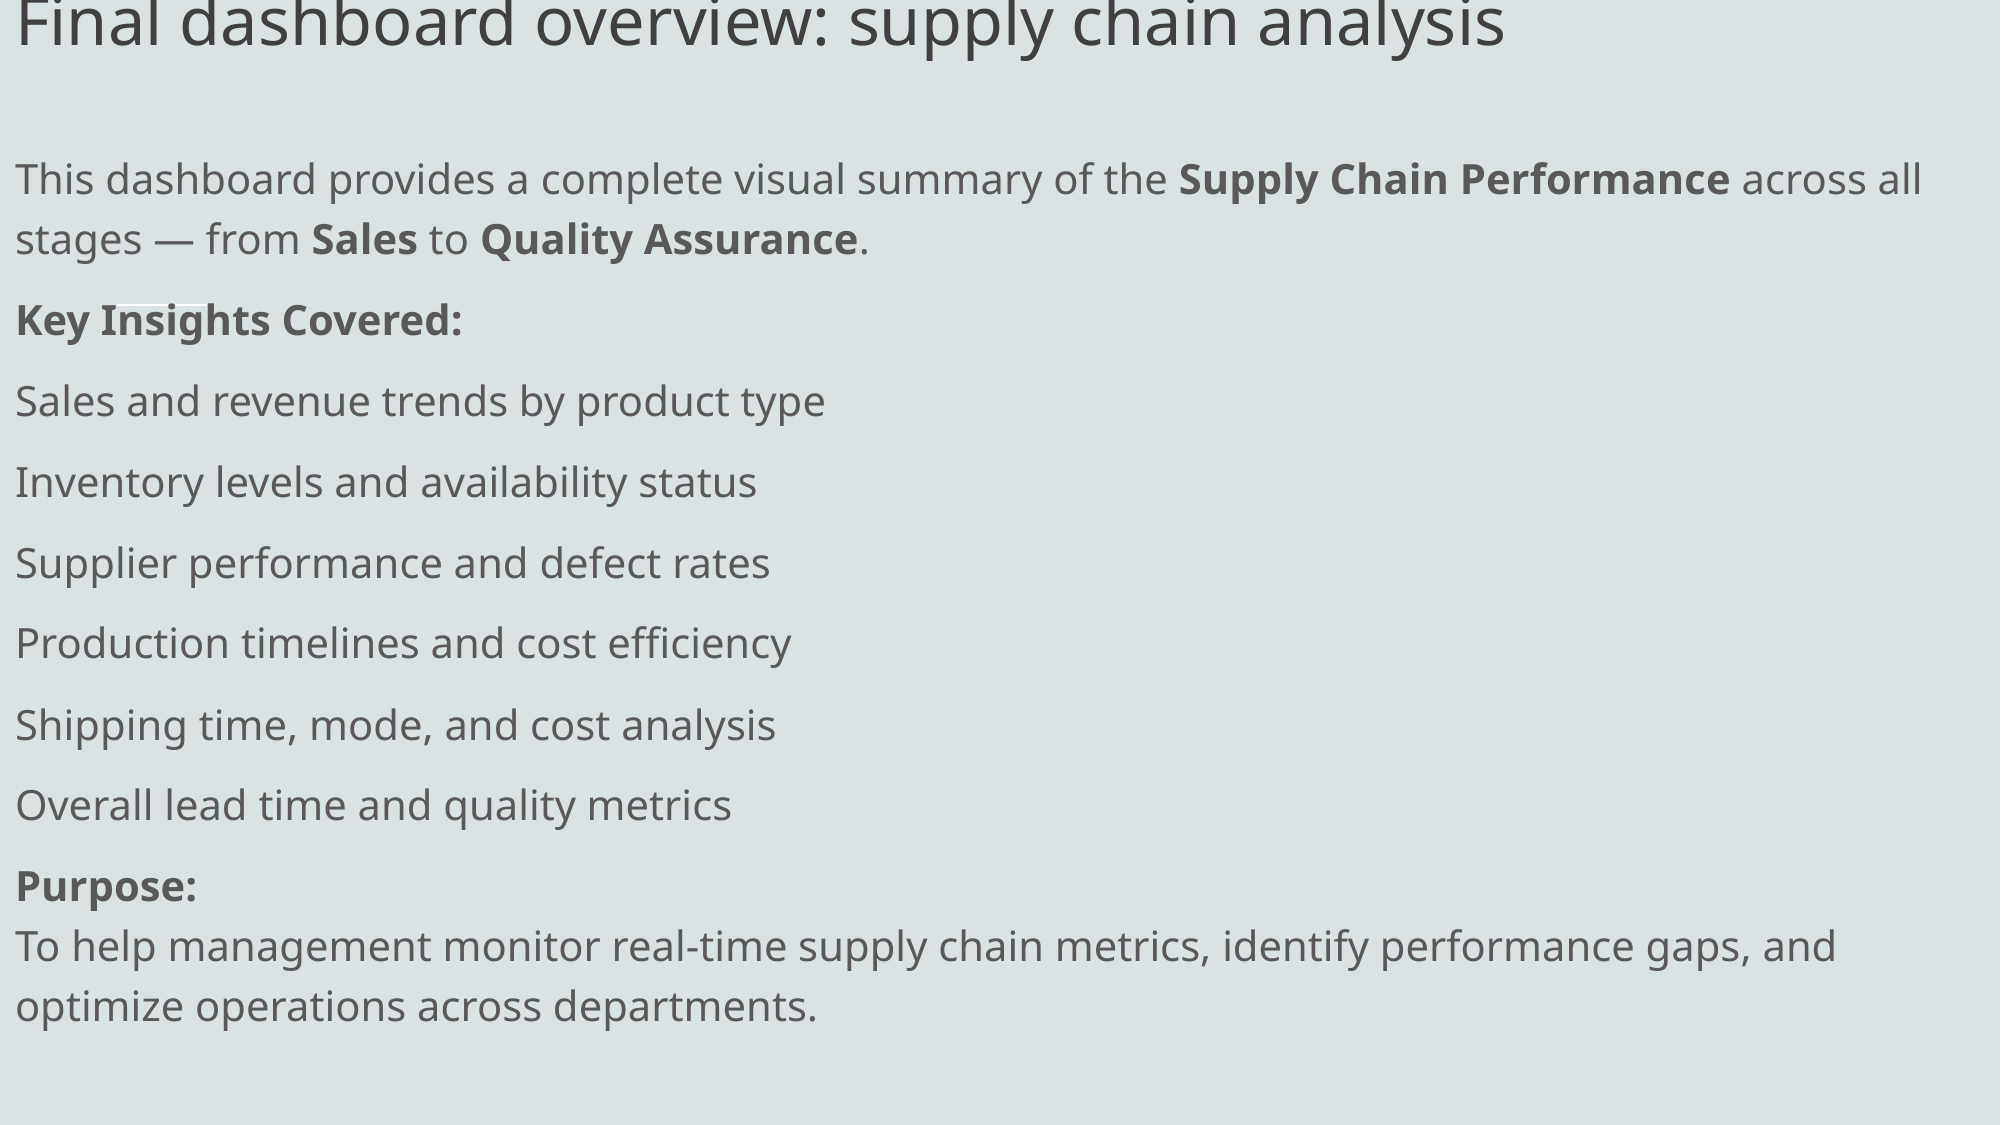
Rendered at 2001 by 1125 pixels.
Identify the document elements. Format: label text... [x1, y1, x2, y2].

title Final dashboard overview: supply chain analysis [0, 0, 2000, 135]
list This dashboard provides a complete visual summary of the Supply Chain Performance across all stages — from Sales to Quality Assurance. Key Insights Covered: Sales and revenue trends by product type Inventory levels and availability status Supplier performance and defect rates Production timelines and cost efficiency Shipping time, mode, and cost analysis Overall lead time and quality metrics Purpose: To help management monitor real-time supply chain metrics, identify performance gaps, and optimize operations across departments. [0, 135, 2000, 1125]
